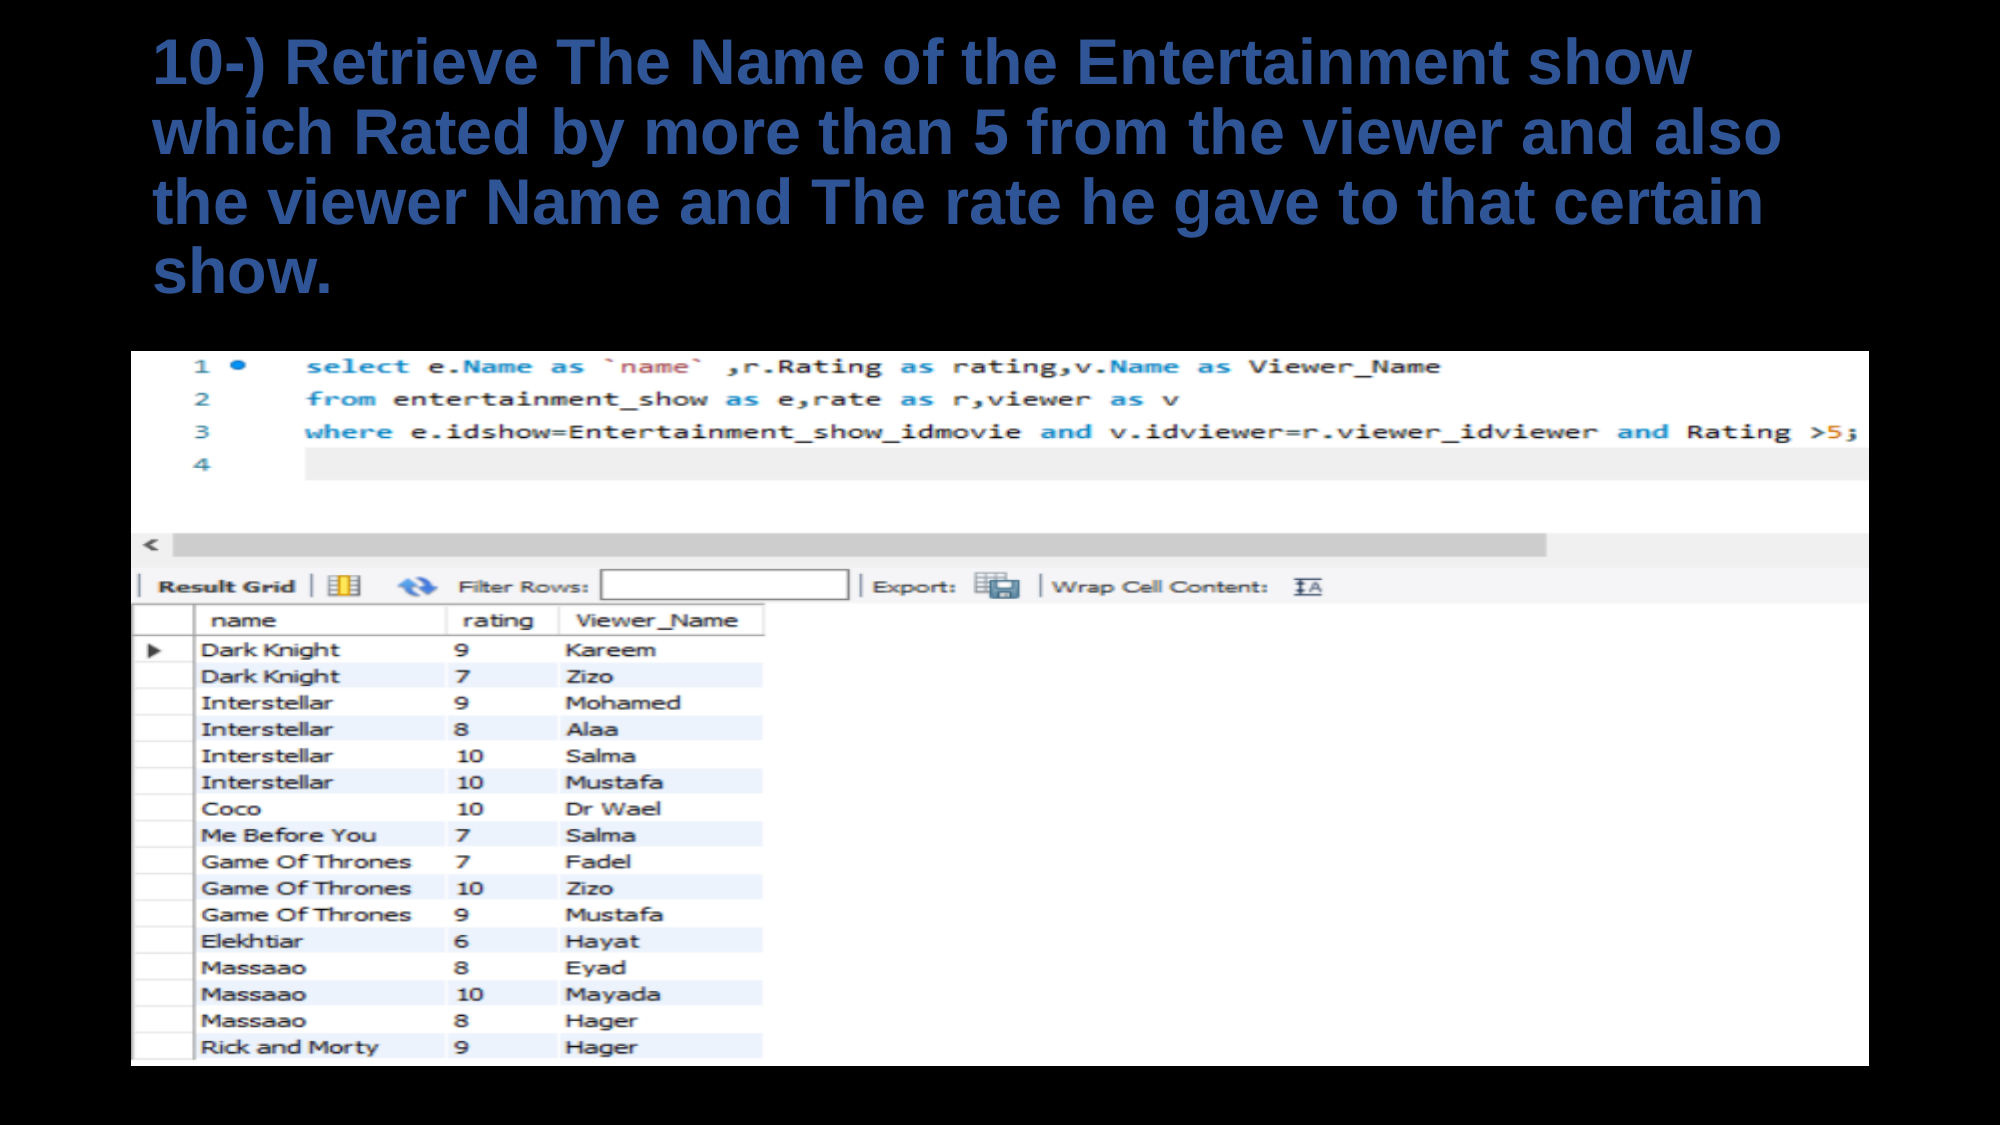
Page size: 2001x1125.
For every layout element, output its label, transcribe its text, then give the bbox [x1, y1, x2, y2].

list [131, 351, 1869, 1066]
title 10-) Retrieve The Name of the Entertainment show which Rated by more than 5 from the viewer and also the viewer Name and The rate he gave to that certain show. [137, 59, 1863, 278]
